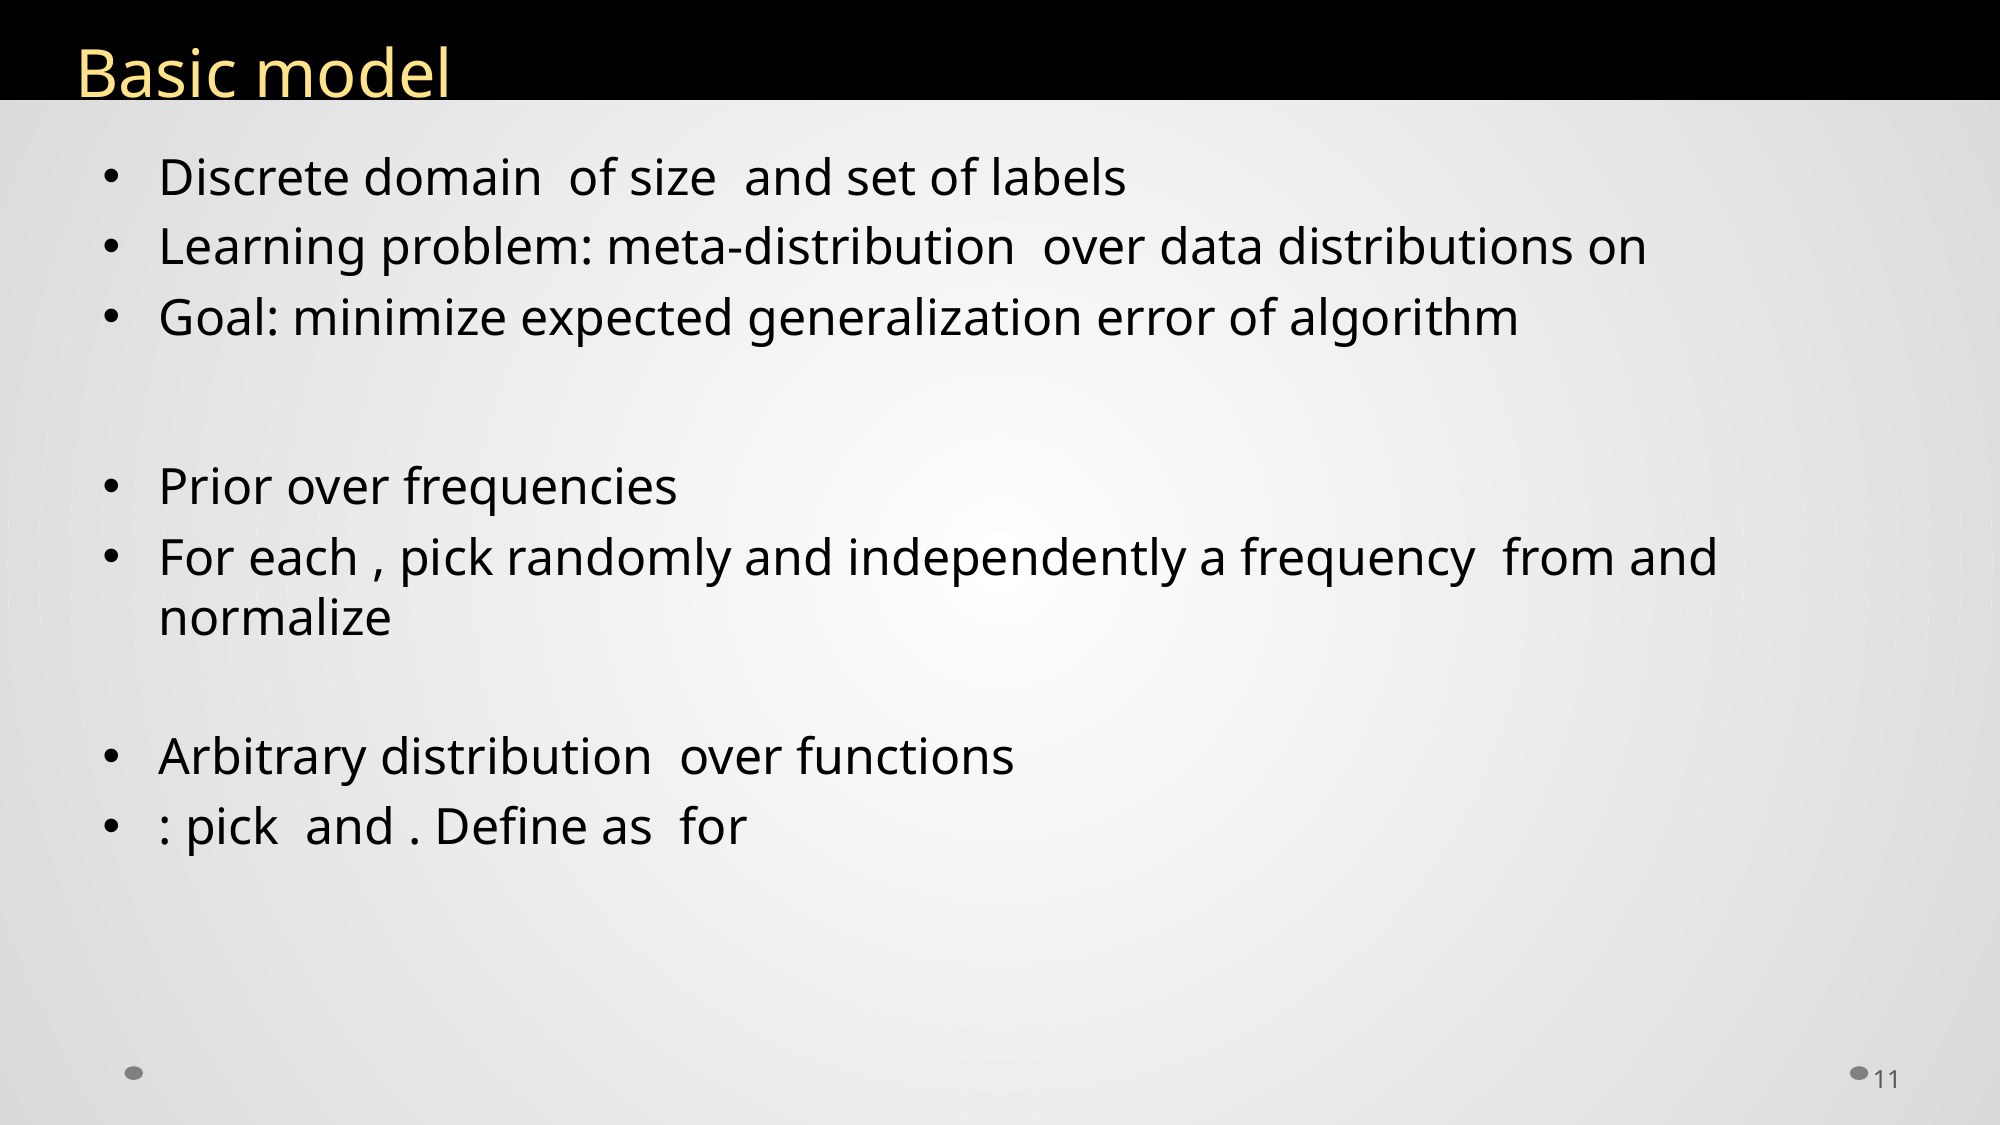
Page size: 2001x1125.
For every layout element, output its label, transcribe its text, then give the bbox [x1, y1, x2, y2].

title Basic model [0, 0, 2000, 100]
slide_number 11 [1868, 1050, 1992, 1110]
